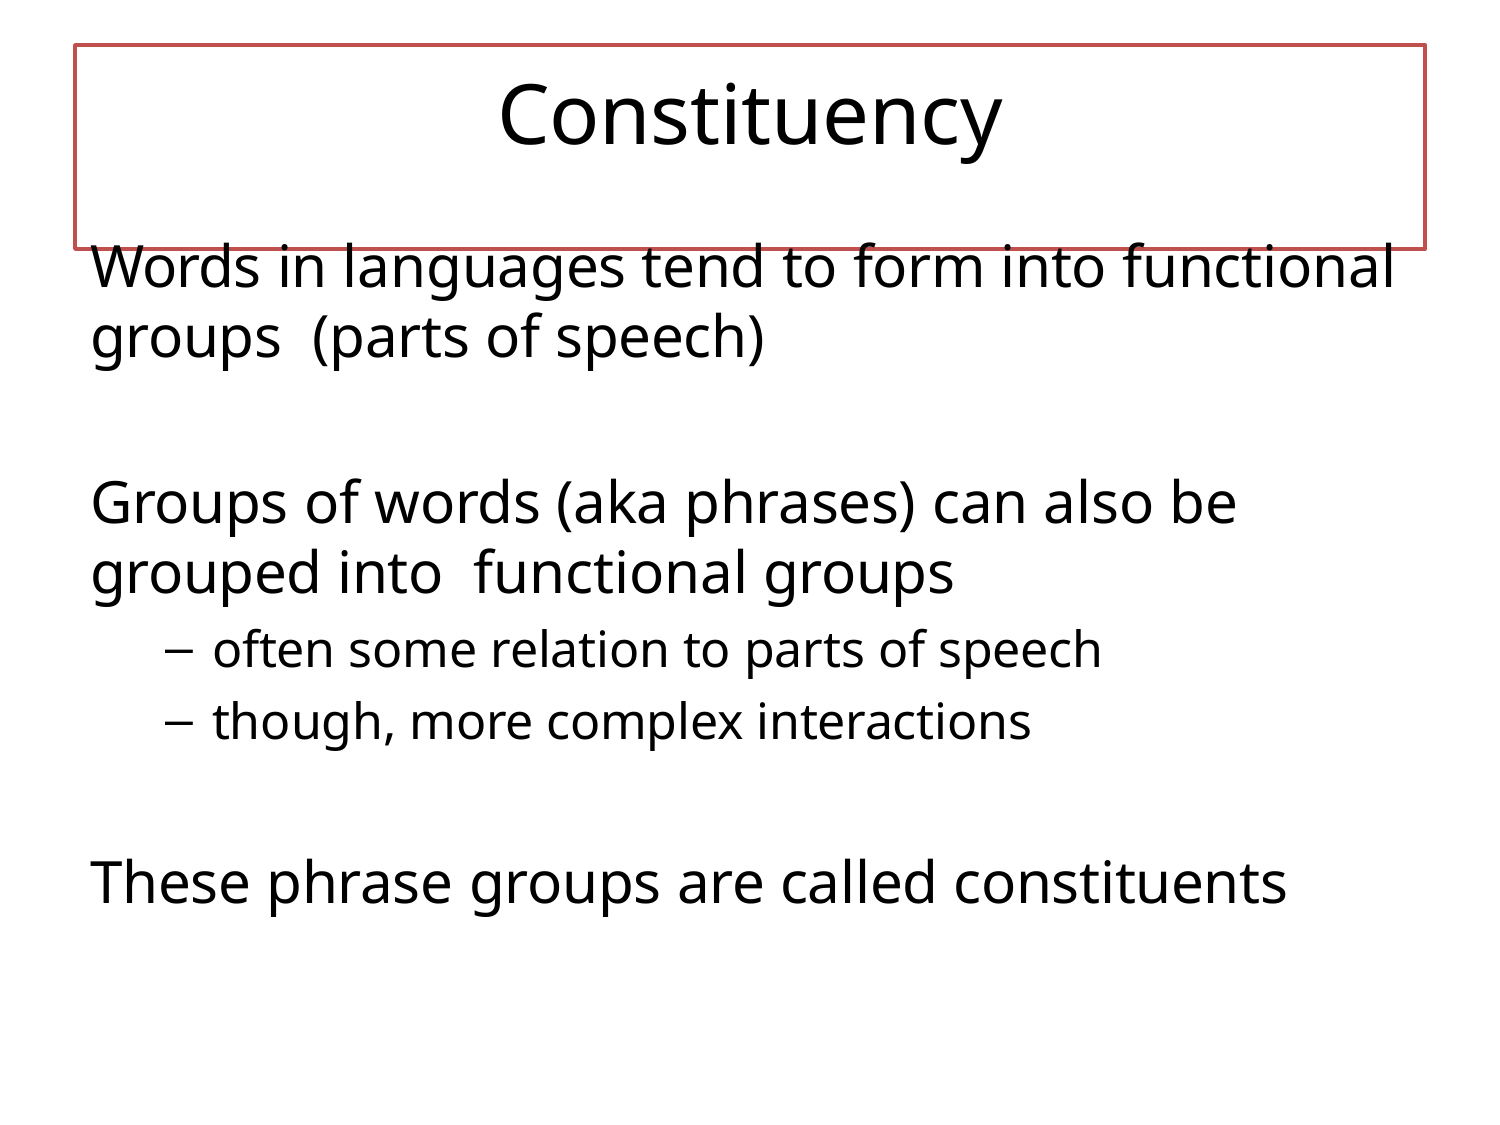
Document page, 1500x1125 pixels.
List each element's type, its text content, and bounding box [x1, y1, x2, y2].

title Constituency [75, 45, 1426, 249]
text_box Words in languages tend to form into functional groups (parts of speech) Groups of words (aka phrases) can also be grouped into functional groups often some relation to parts of speech though, more complex interactions These phrase groups are called constituents [87, 226, 1405, 916]
